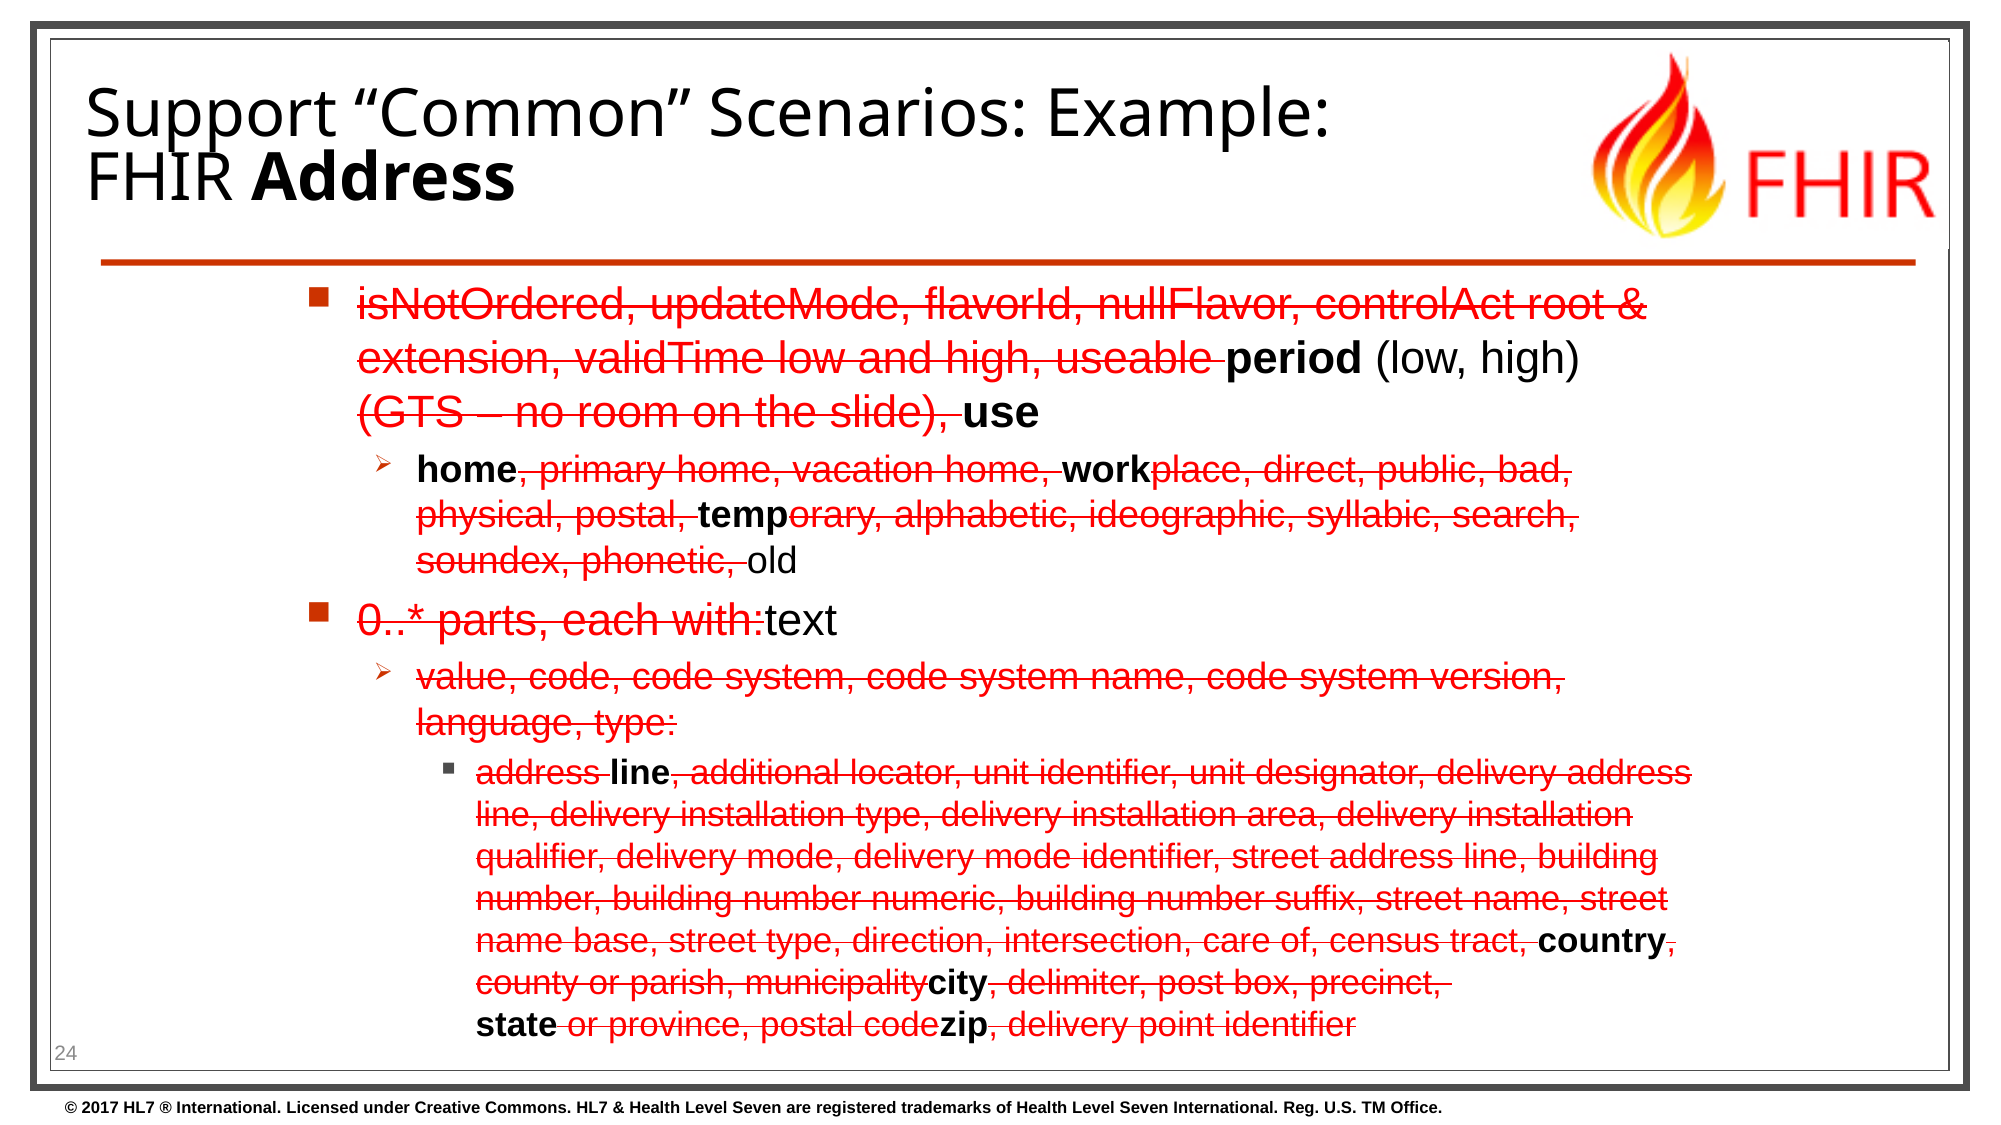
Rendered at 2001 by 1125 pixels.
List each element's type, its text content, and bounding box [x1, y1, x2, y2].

picture [1578, 42, 1949, 249]
title Support “Common” Scenarios: Example: FHIR Address [70, 54, 1504, 244]
list isNotOrdered, updateMode, flavorId, nullFlavor, controlAct root & extension, validTime low and high, useable period (low, high) (GTS – no room on the slide), use home, primary home, vacation home, workplace, direct, public, bad, physical, postal, temporary, alphabetic, ideographic, syllabic, search, soundex, phonetic, old 0..* parts, each with:text value, code, code system, code system name, code system version, language, type: address line, additional locator, unit identifier, unit designator, delivery address line, delivery installation type, delivery installation area, delivery installation qualifier, delivery mode, delivery mode identifier, street address line, building number, building number numeric, building number suffix, street name, street name base, street type, direction, intersection, care of, census tract, country, county or parish, municipalitycity, delimiter, post box, precinct, state or province, postal codezip, delivery point identifier [291, 267, 1709, 1071]
slide_number 24 [39, 1034, 197, 1071]
